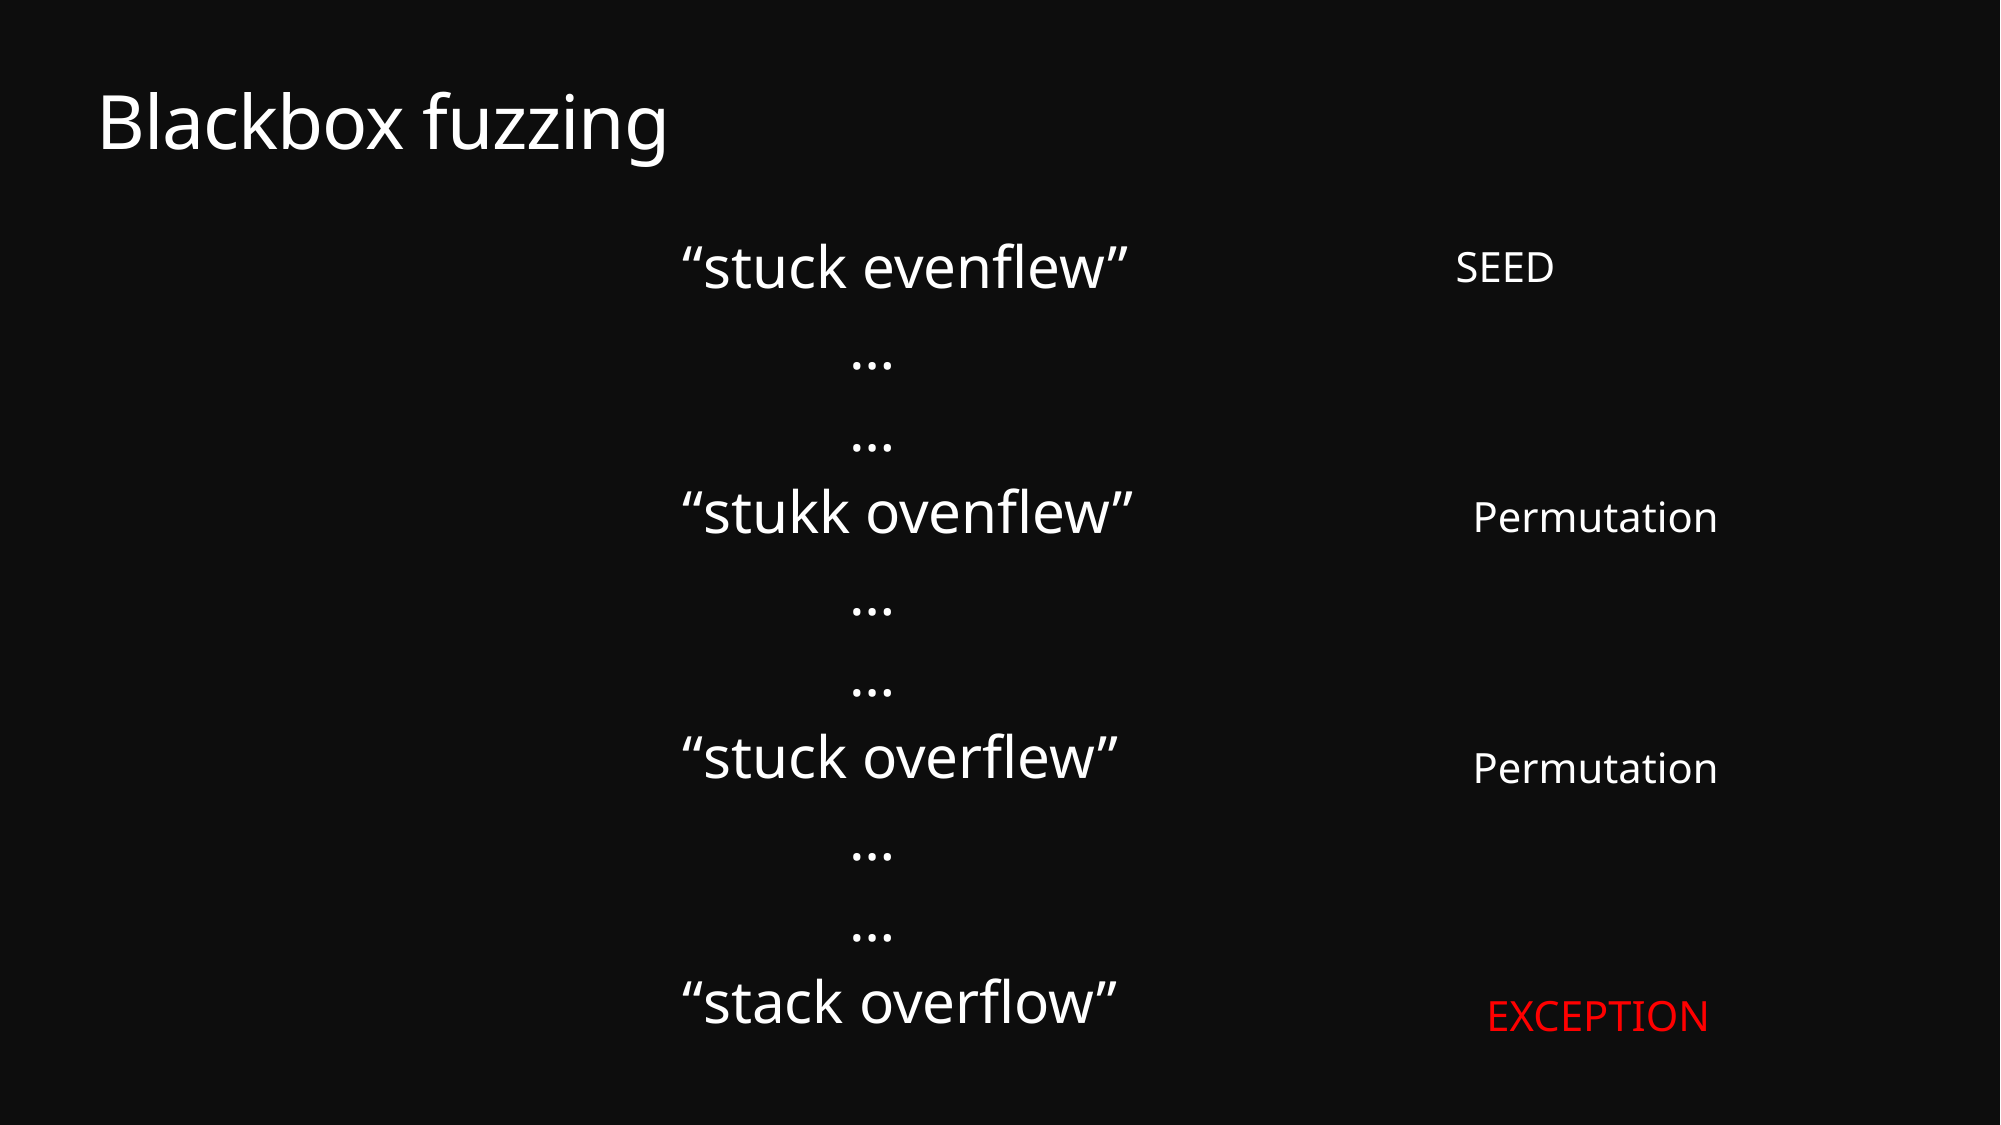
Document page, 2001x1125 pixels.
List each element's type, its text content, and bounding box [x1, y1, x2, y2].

text_box Permutation [1472, 490, 1807, 541]
text_box SEED [1455, 240, 1790, 292]
title Blackbox fuzzing [96, 75, 1904, 166]
text_box EXCEPTION [1486, 989, 1821, 1040]
text_box Permutation [1472, 741, 1807, 792]
list “stuck evenflew” … … “stukk ovenflew” … … “stuck overflew” … … “stack overflow” [682, 230, 2000, 1065]
